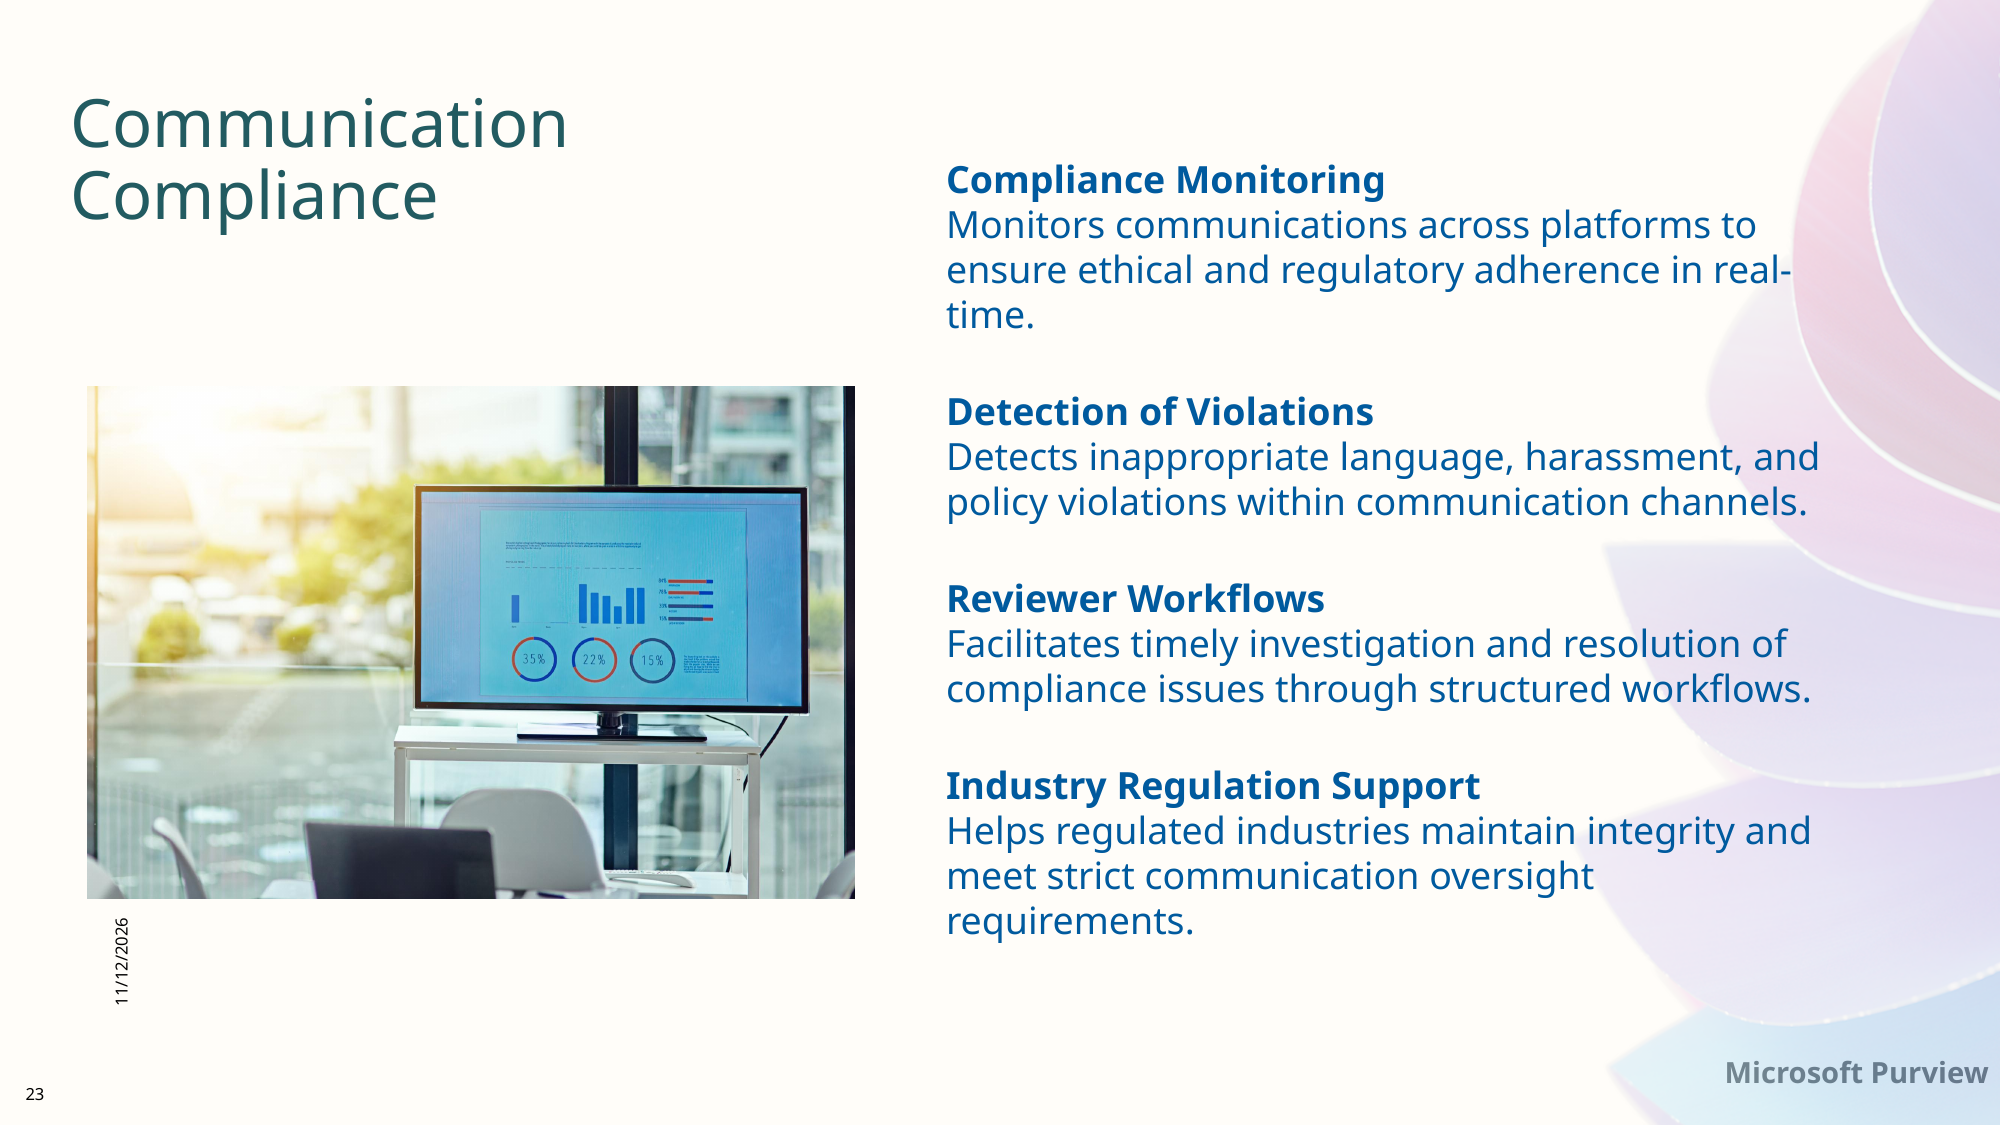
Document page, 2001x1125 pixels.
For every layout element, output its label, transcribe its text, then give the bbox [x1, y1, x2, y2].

picture [87, 386, 855, 899]
title Communication Compliance [70, 89, 837, 299]
slide_number 23 [0, 1065, 71, 1125]
list Compliance Monitoring Monitors communications across platforms to ensure ethical and regulatory adherence in real-time. Detection of Violations Detects inappropriate language, harassment, and policy violations within communication channels. Reviewer Workflows Facilitates timely investigation and resolution of compliance issues through structured workflows. Industry Regulation Support Helps regulated industries maintain integrity and meet strict communication oversight requirements. [931, 148, 1863, 1066]
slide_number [87, 899, 158, 1021]
